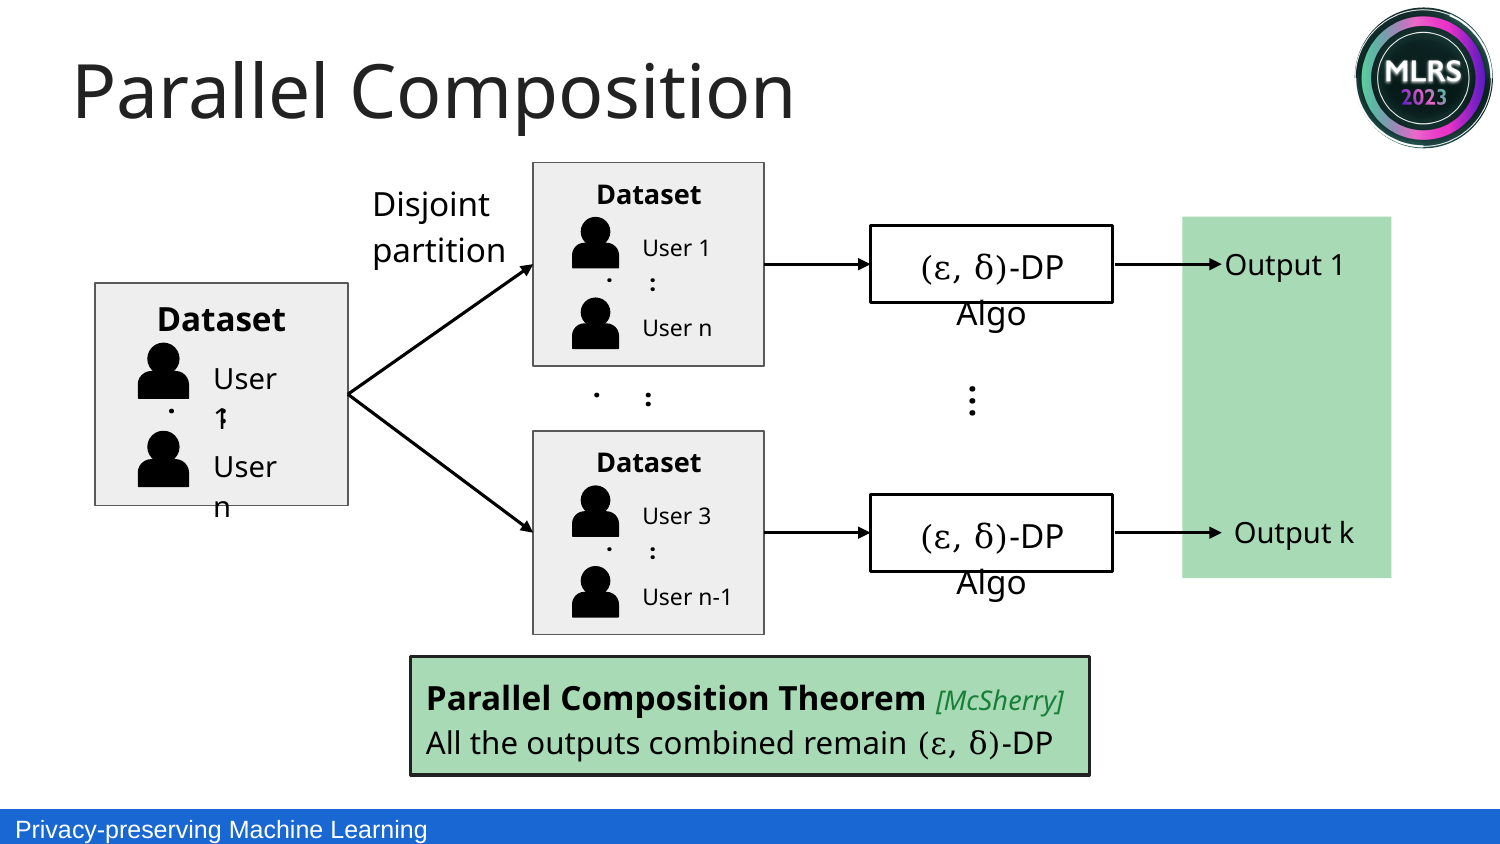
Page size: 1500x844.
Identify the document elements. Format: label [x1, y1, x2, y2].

text_box [94, 161, 1392, 635]
picture [1375, 7, 1493, 133]
text_box [410, 656, 1090, 775]
text_box [55, 28, 1467, 149]
